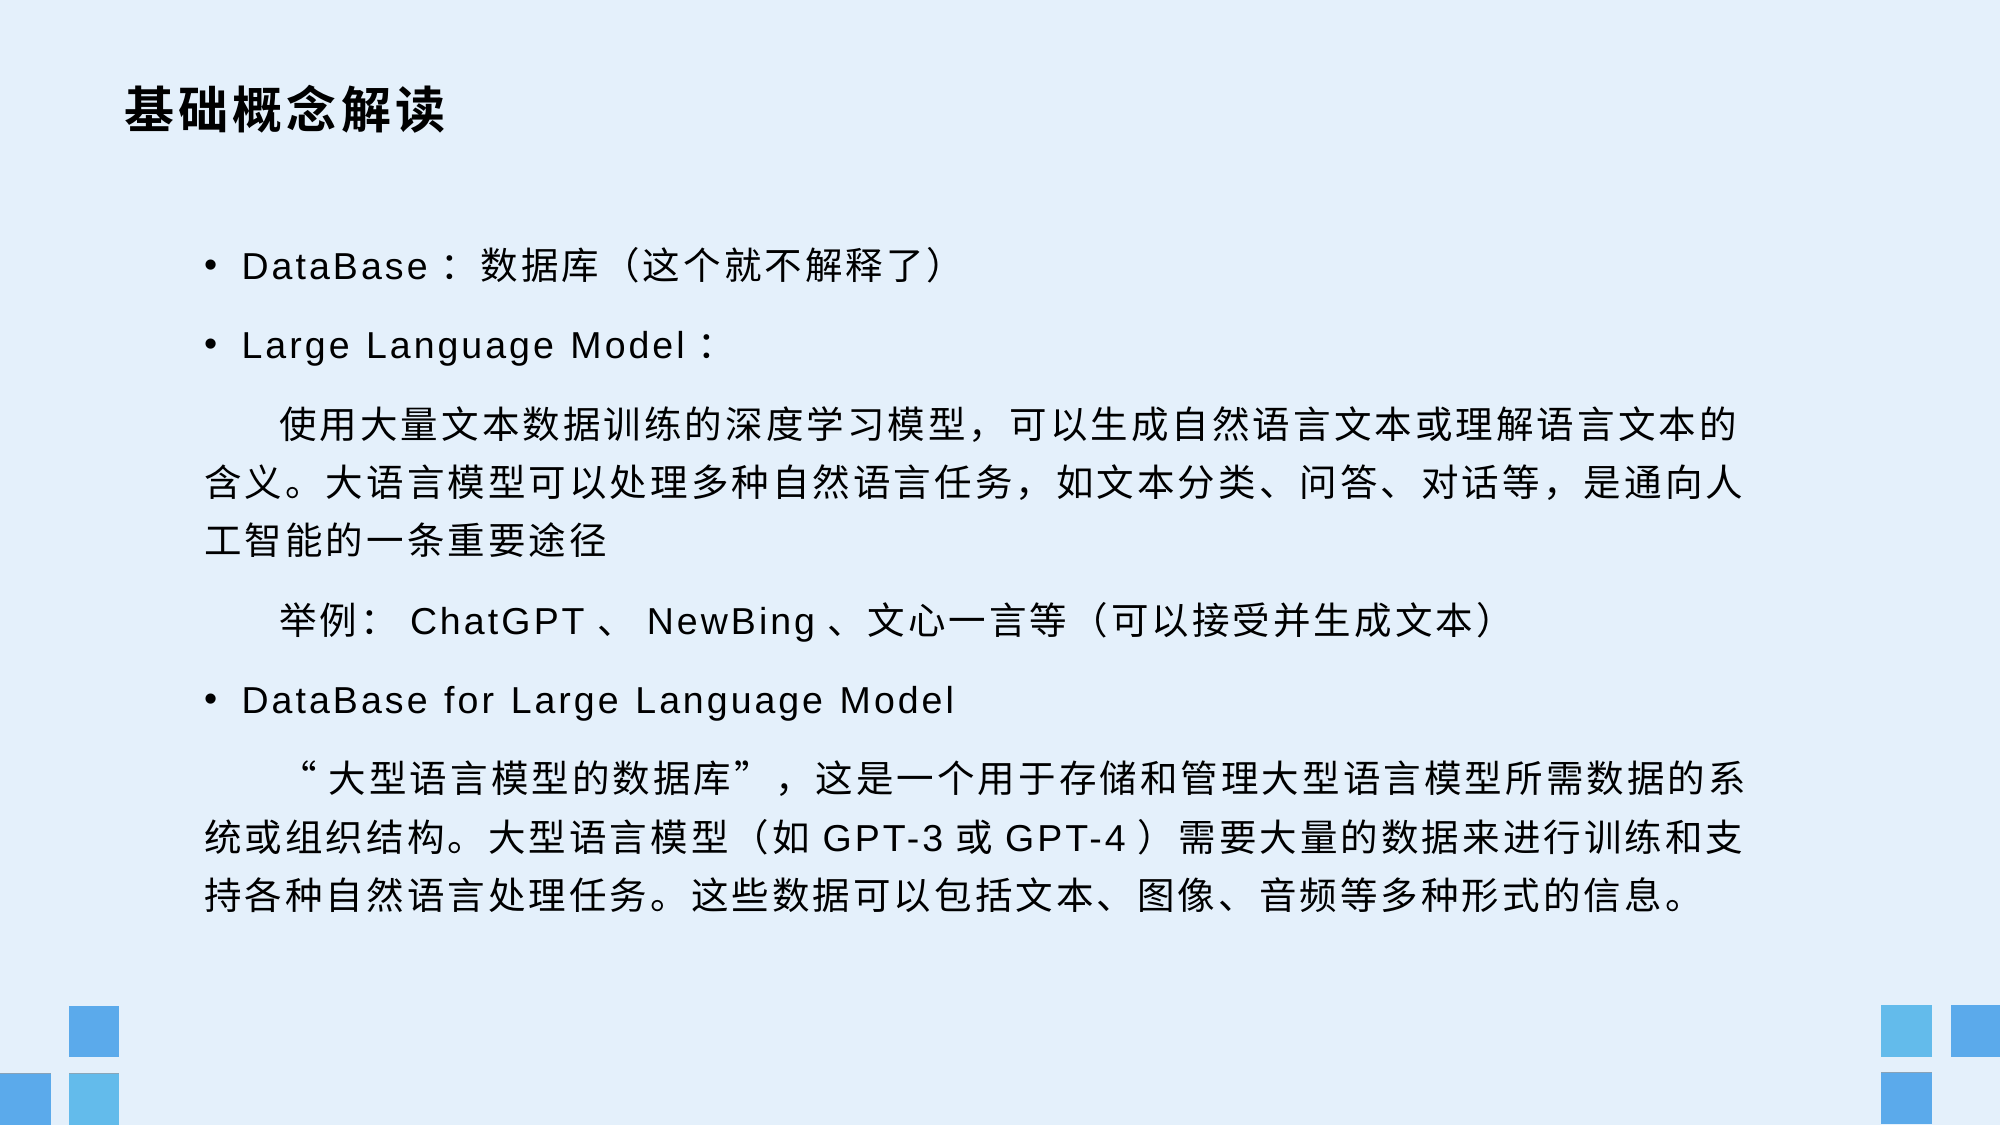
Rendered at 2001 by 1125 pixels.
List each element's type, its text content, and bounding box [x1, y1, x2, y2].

title 基础概念解读 [109, 72, 1891, 146]
picture [1881, 1005, 2000, 1124]
list DataBase：数据库（这个就不解释了） Large Language Model： 使用大量文本数据训练的深度学习模型，可以生成自然语言文本或理解语言文本的含义。大语言模型可以处理多种自然语言任务，如文本分类、问答、对话等，是通向人工智能的一条重要途径 举例：ChatGPT、NewBing、文心一言等（可以接受并生成文本） DataBase for Large Language Model “大型语言模型的数据库”，这是一个用于存储和管理大型语言模型所需数据的系统或组织结构。大型语言模型（如GPT-3或GPT-4）需要大量的数据来进行训练和支持各种自然语言处理任务。这些数据可以包括文本、图像、音频等多种形式的信息。 [189, 220, 1791, 939]
picture [0, 1006, 119, 1125]
